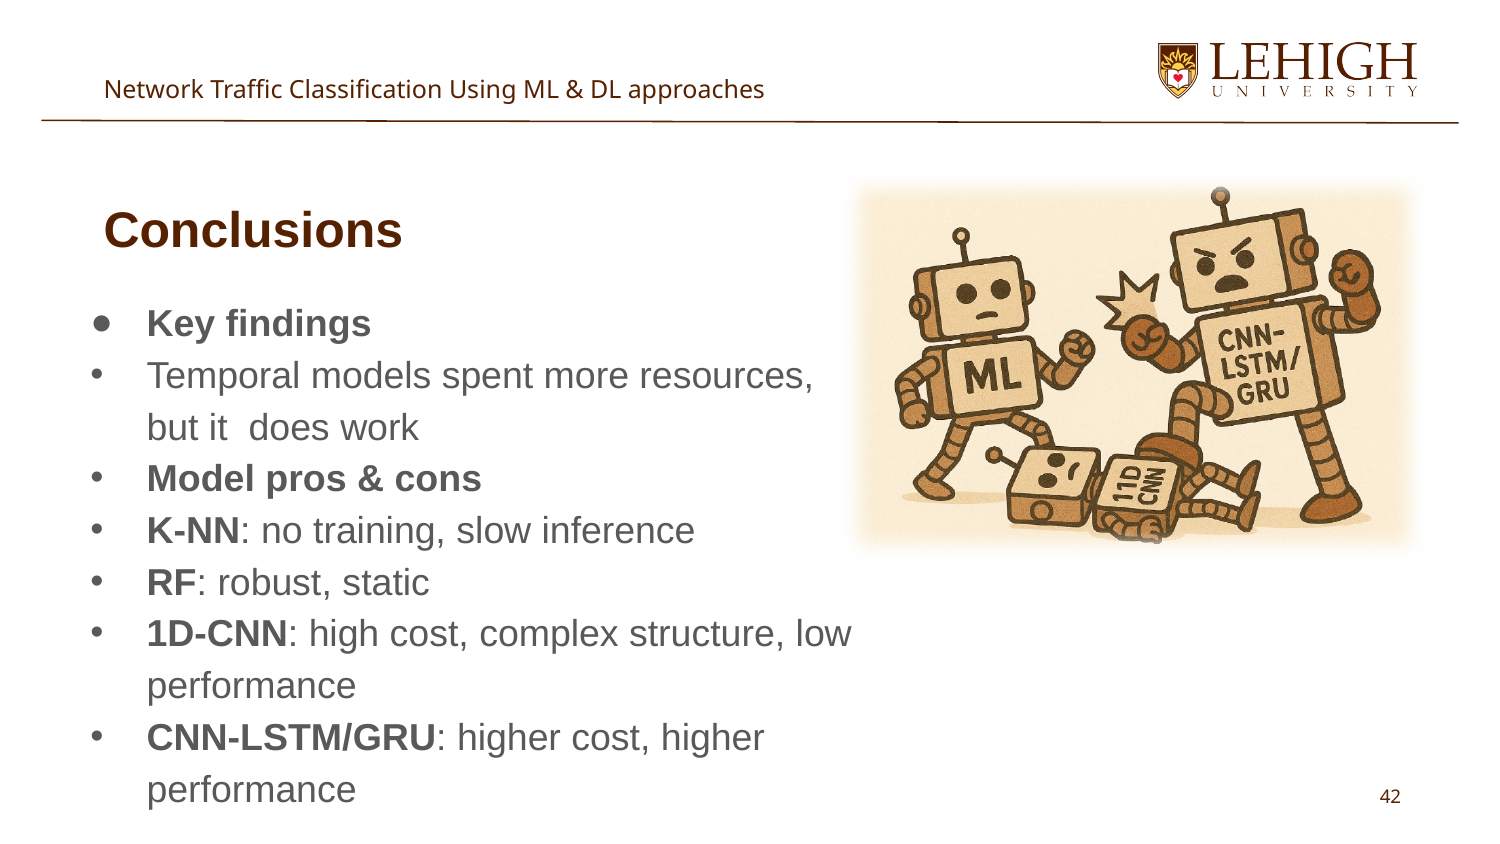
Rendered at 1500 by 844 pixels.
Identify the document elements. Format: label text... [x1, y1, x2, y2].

title Conclusions [88, 170, 837, 273]
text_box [41, 120, 1459, 124]
picture [1157, 42, 1417, 99]
slide_number 42 [1326, 764, 1417, 830]
slide_number Network Traffic Classification Using ML & DL approaches [88, 55, 1092, 118]
list Key findings Temporal models spent more resources, but it does work Model pros & cons K-NN: no training, slow inference RF: robust, static 1D-CNN: high cost, complex structure, low performance CNN-LSTM/GRU: higher cost, higher performance [56, 277, 887, 702]
picture [839, 169, 1428, 562]
